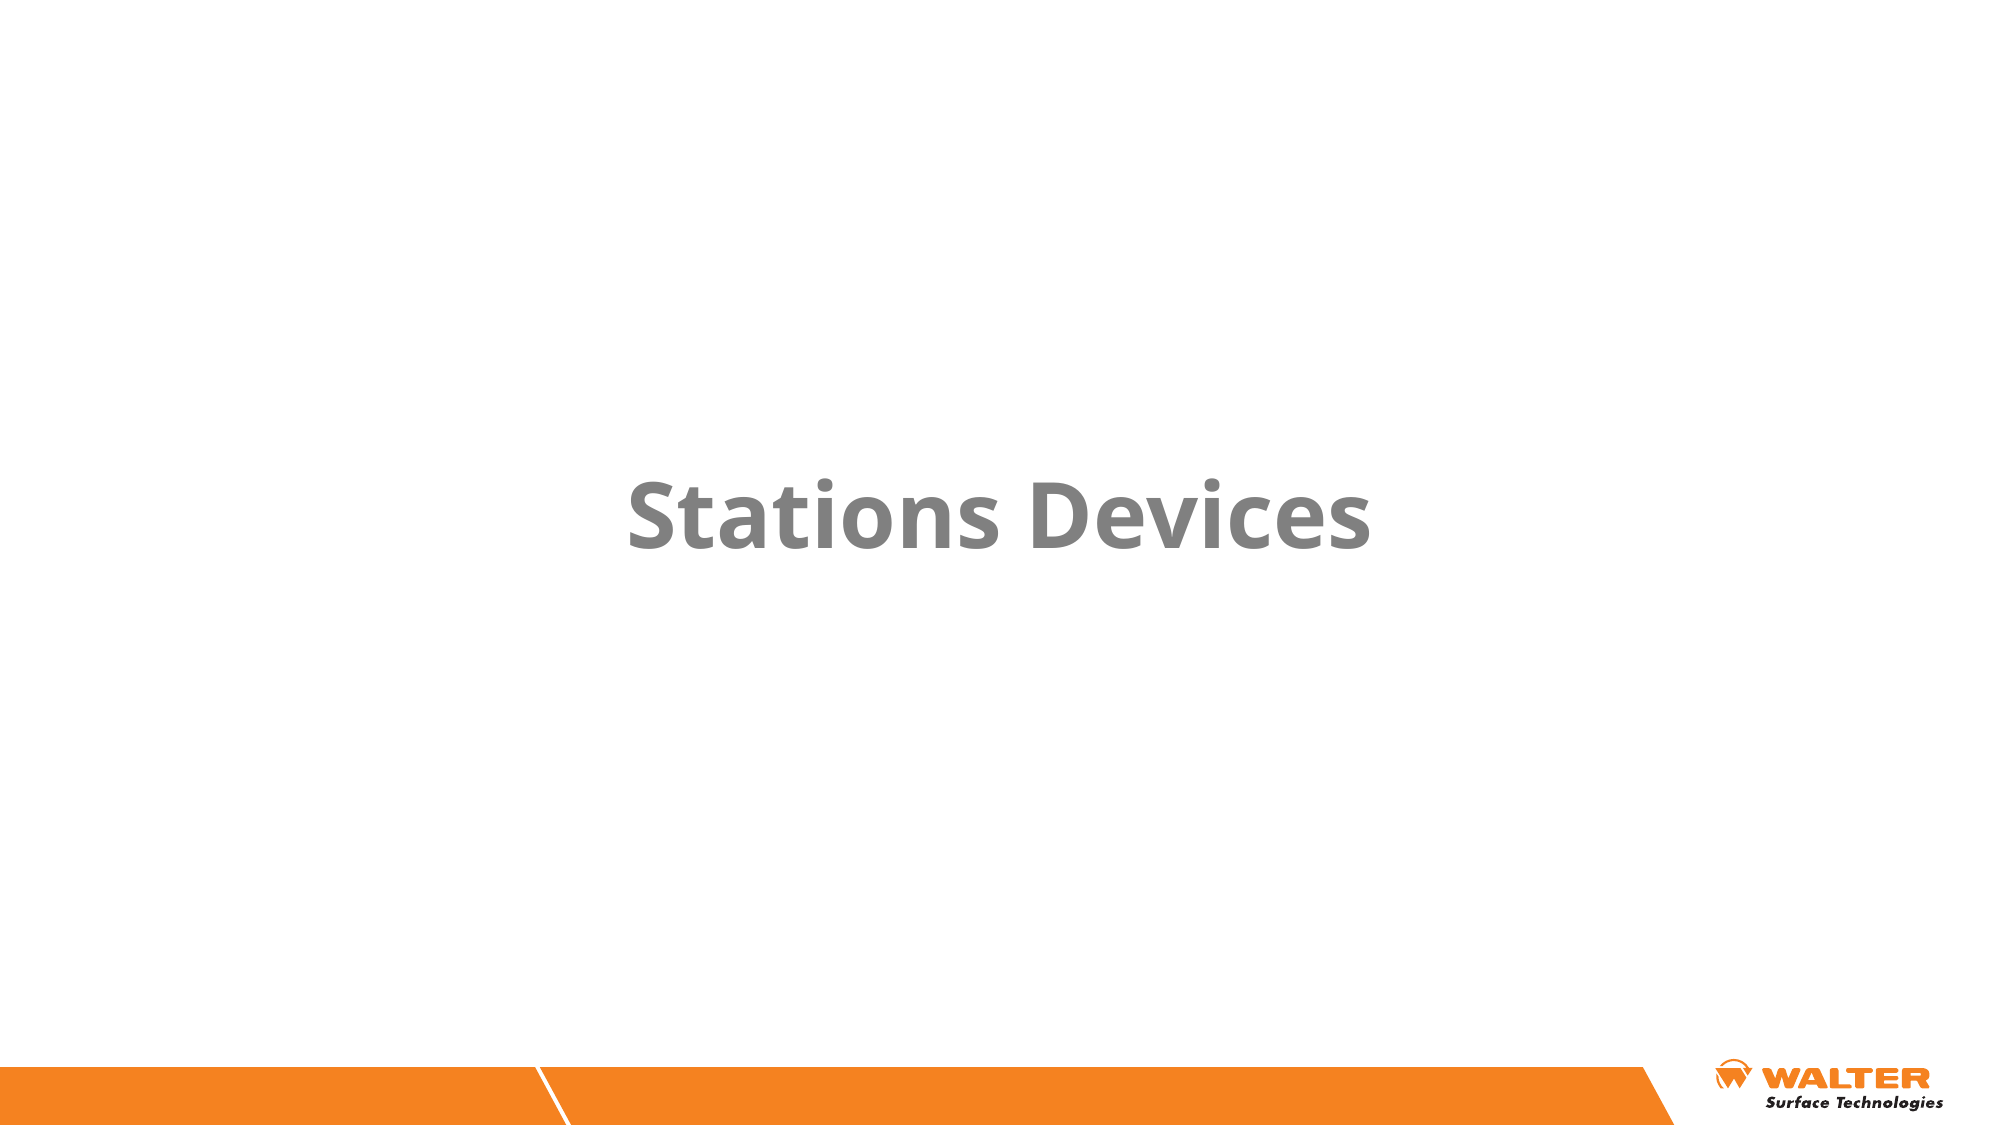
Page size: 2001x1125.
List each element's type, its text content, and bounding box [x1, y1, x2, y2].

title Stations Devices [249, 184, 1750, 576]
